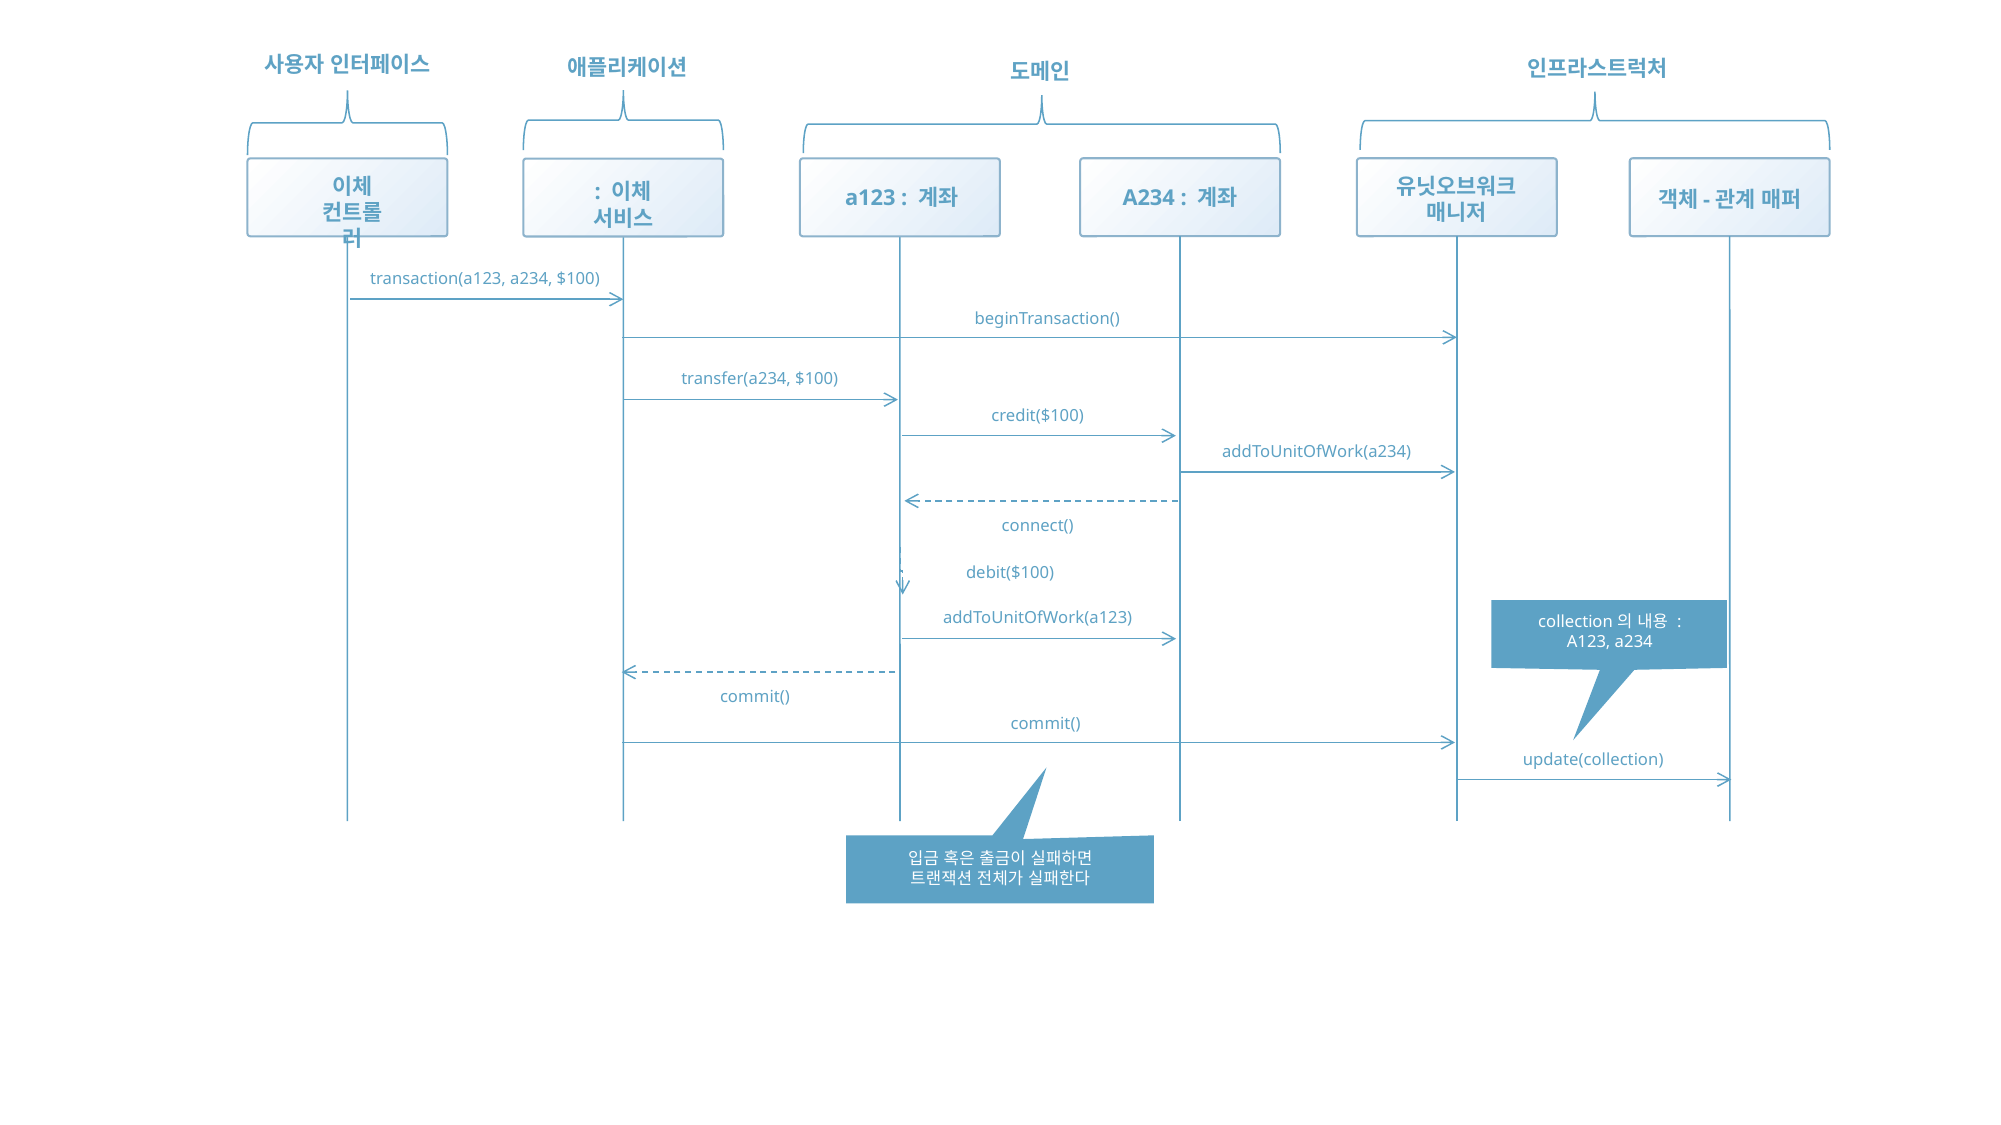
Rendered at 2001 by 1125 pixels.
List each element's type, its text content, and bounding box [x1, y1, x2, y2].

text_box addToUnitOfWork(a123) [901, 600, 1180, 635]
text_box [1629, 158, 1830, 237]
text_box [523, 158, 724, 239]
text_box transaction(a123, a234, $100) [348, 260, 623, 296]
text_box 도메인 [940, 50, 1141, 92]
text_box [1080, 158, 1281, 237]
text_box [799, 158, 1002, 237]
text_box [1356, 158, 1557, 237]
text_box [246, 90, 448, 156]
text_box commit() [1181, 705, 1189, 741]
text_box 애플리케이션 [528, 45, 728, 87]
text_box [522, 90, 724, 151]
text_box beginTransaction() [904, 300, 1180, 336]
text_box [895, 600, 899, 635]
text_box credit($100) [901, 396, 1180, 432]
text_box debit($100) [940, 554, 1080, 590]
text_box [802, 95, 1281, 154]
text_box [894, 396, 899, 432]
text_box 인프라스트럭처 [1497, 46, 1698, 88]
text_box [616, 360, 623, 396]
text_box transfer(a234, $100) [624, 360, 899, 396]
text_box addToUnitOfWork(a234) [1181, 433, 1456, 468]
text_box beginTransaction() [1181, 300, 1191, 336]
text_box commit() [612, 678, 623, 713]
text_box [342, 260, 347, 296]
text_box update(collection) [1457, 740, 1729, 776]
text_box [1491, 599, 1727, 741]
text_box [247, 158, 448, 237]
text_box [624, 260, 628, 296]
text_box commit() [624, 678, 898, 713]
text_box [1359, 91, 1831, 150]
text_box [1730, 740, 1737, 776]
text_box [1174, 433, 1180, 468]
text_box commit() [902, 705, 1180, 741]
text_box connect() [901, 506, 1180, 542]
text_box connect() [894, 506, 899, 542]
text_box 사용자 인터페이스 [247, 43, 448, 85]
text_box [845, 767, 1154, 904]
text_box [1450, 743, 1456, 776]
